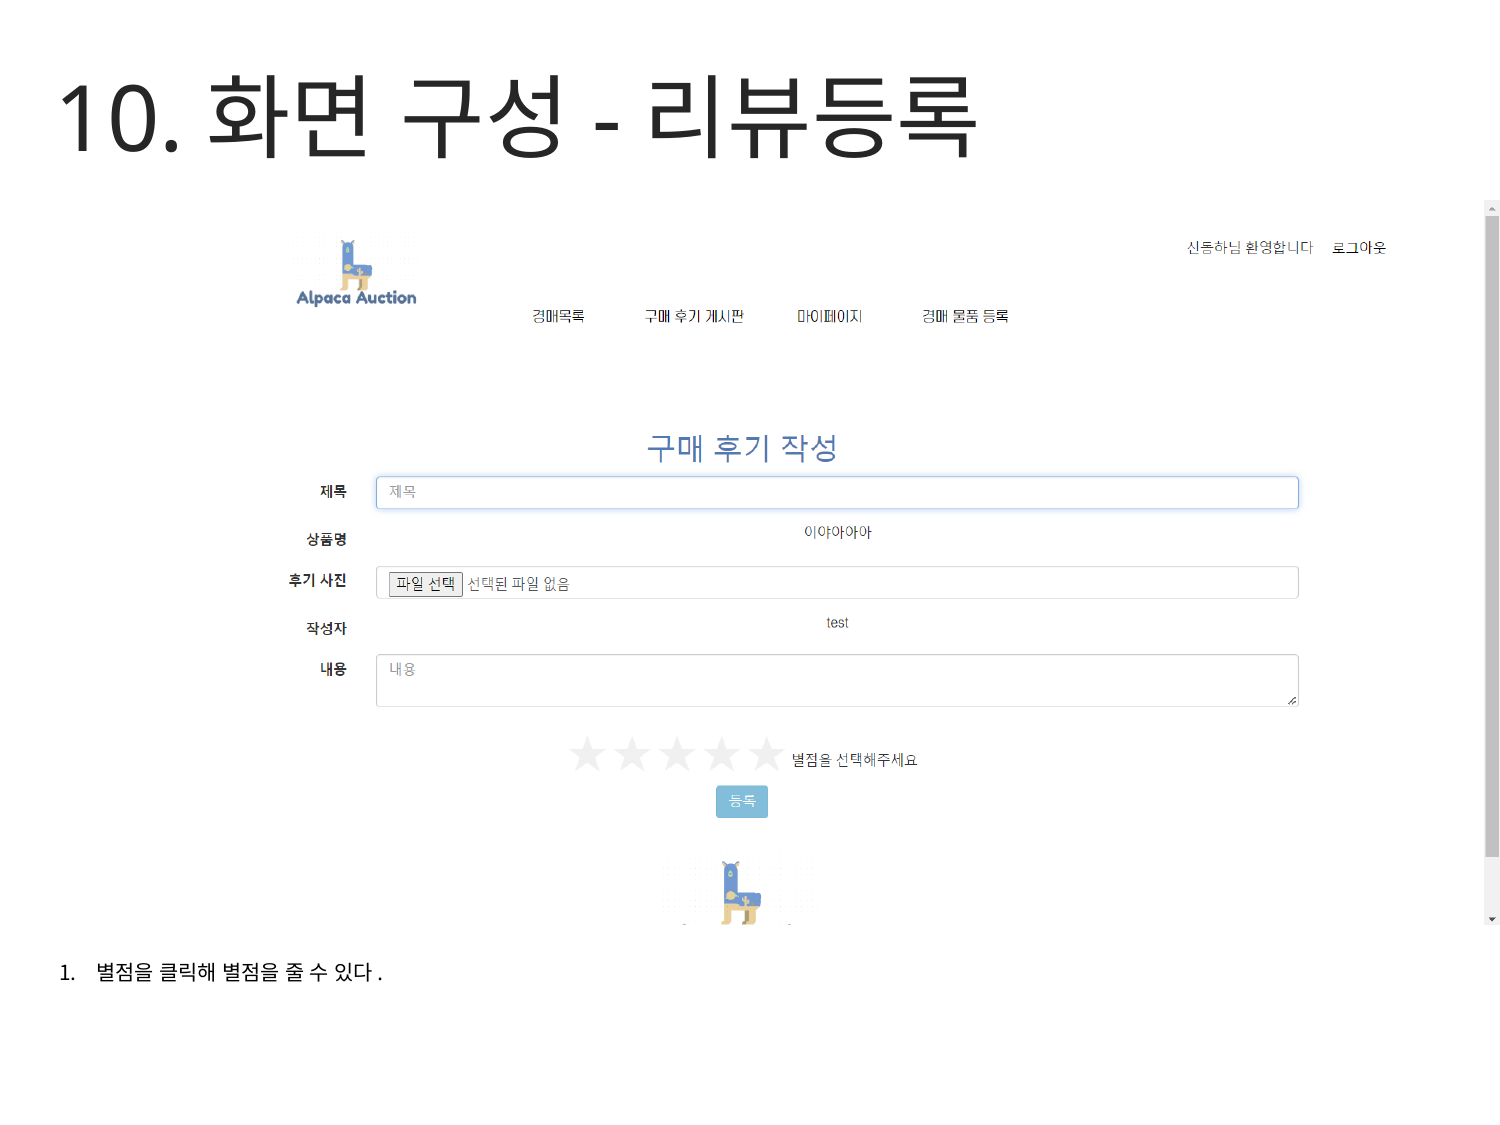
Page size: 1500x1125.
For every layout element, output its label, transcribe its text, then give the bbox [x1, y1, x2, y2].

text_box 별점을 클릭해 별점을 줄 수 있다. [44, 952, 398, 993]
list 10.화면 구성-리뷰등록 [39, 55, 1464, 175]
picture [0, 200, 1500, 925]
